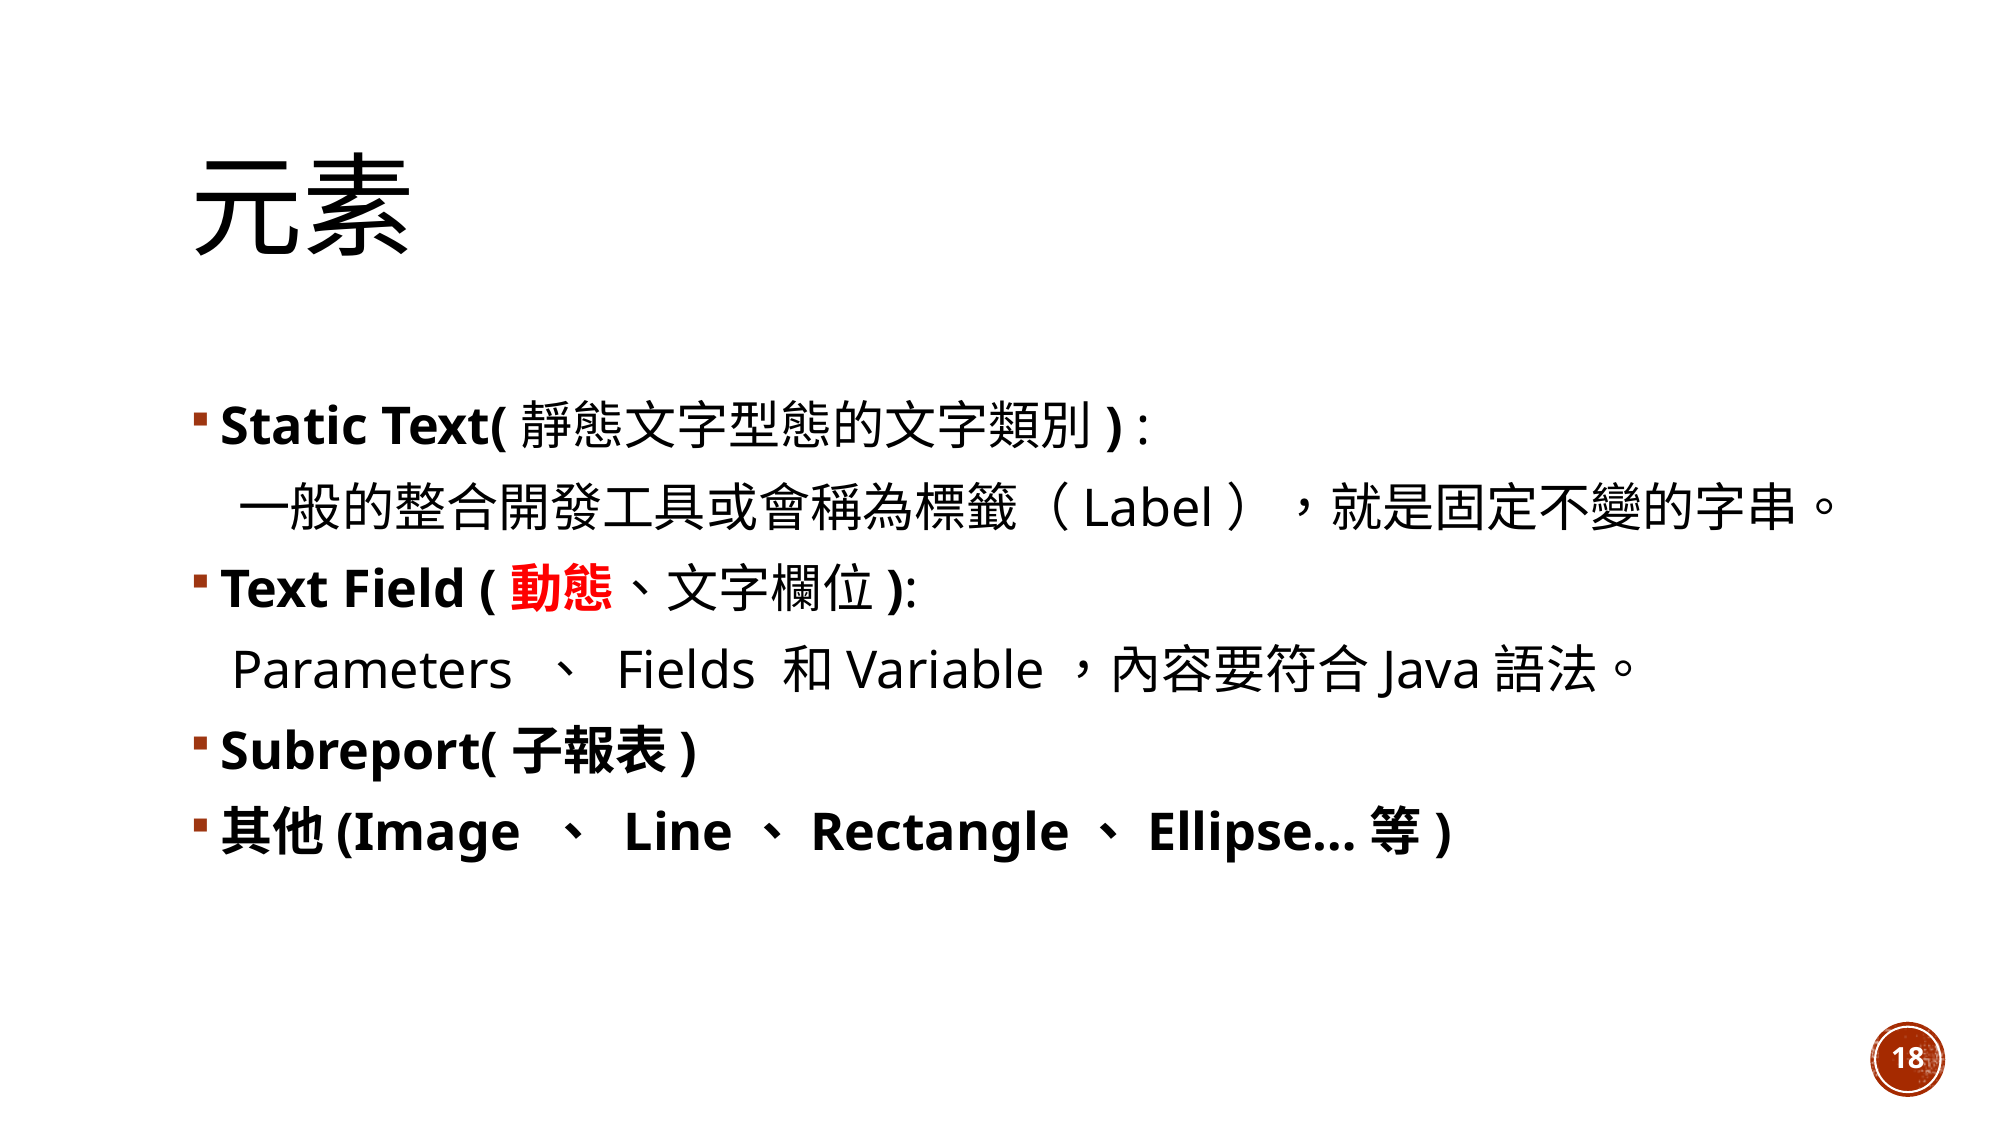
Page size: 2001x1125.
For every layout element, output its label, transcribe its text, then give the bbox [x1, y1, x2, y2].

slide_number 18 [1855, 1028, 1961, 1089]
title 元素 [175, 79, 1826, 305]
list Static Text(靜態文字型態的文字類別) : 一般的整合開發工具或會稱為標籤（Label），就是固定不變的字串。 Text Field (動態、文字欄位): Parameters 、 Fields 和Variable，內容要符合Java語法。 Subreport(子報表) 其他(Image 、 Line、Rectangle、Ellipse…等) [175, 305, 1826, 1086]
